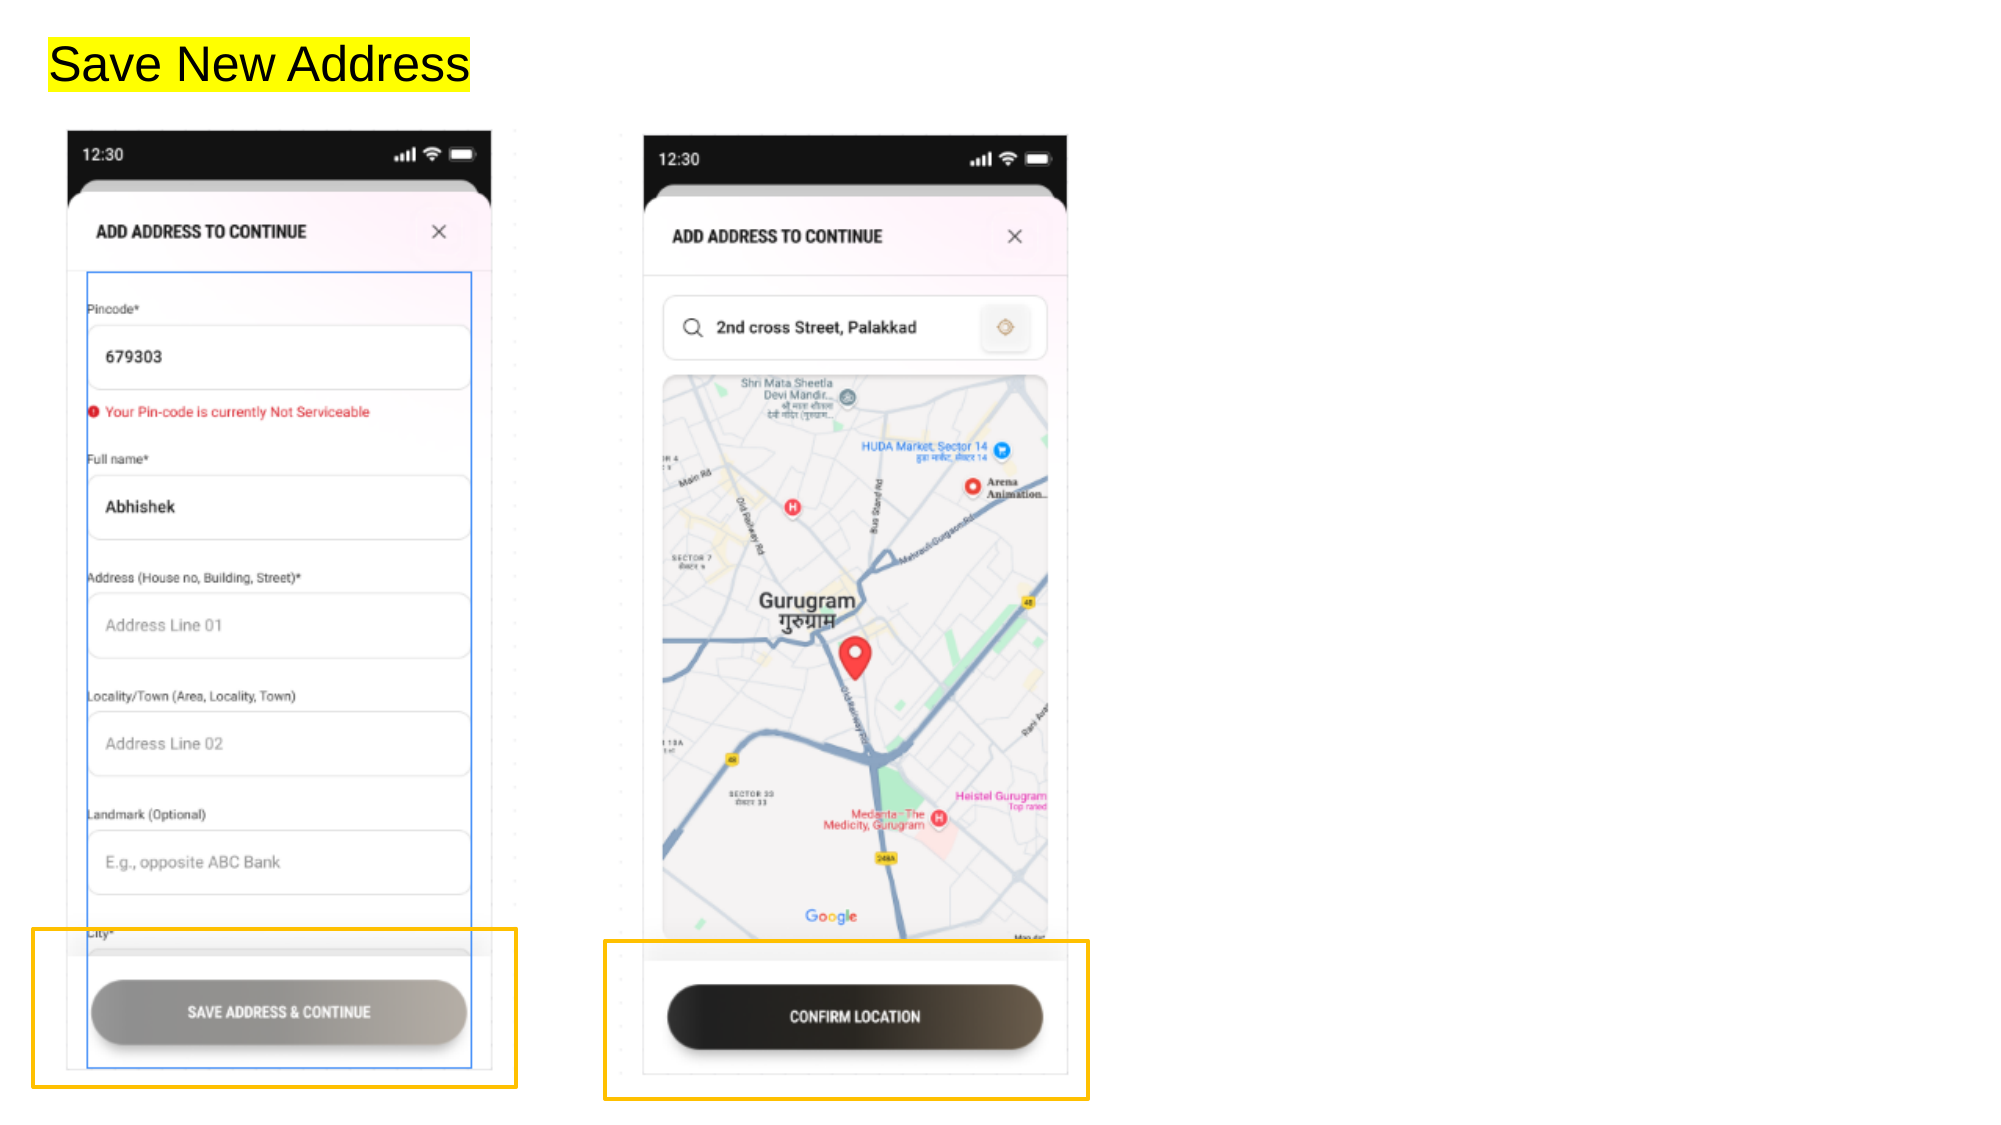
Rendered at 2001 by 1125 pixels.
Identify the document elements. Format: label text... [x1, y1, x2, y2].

text_box [33, 928, 45, 1087]
text_box Save New Address [33, 24, 1030, 100]
text_box [605, 1091, 1088, 1099]
picture [604, 116, 1089, 1083]
picture [46, 116, 532, 1080]
